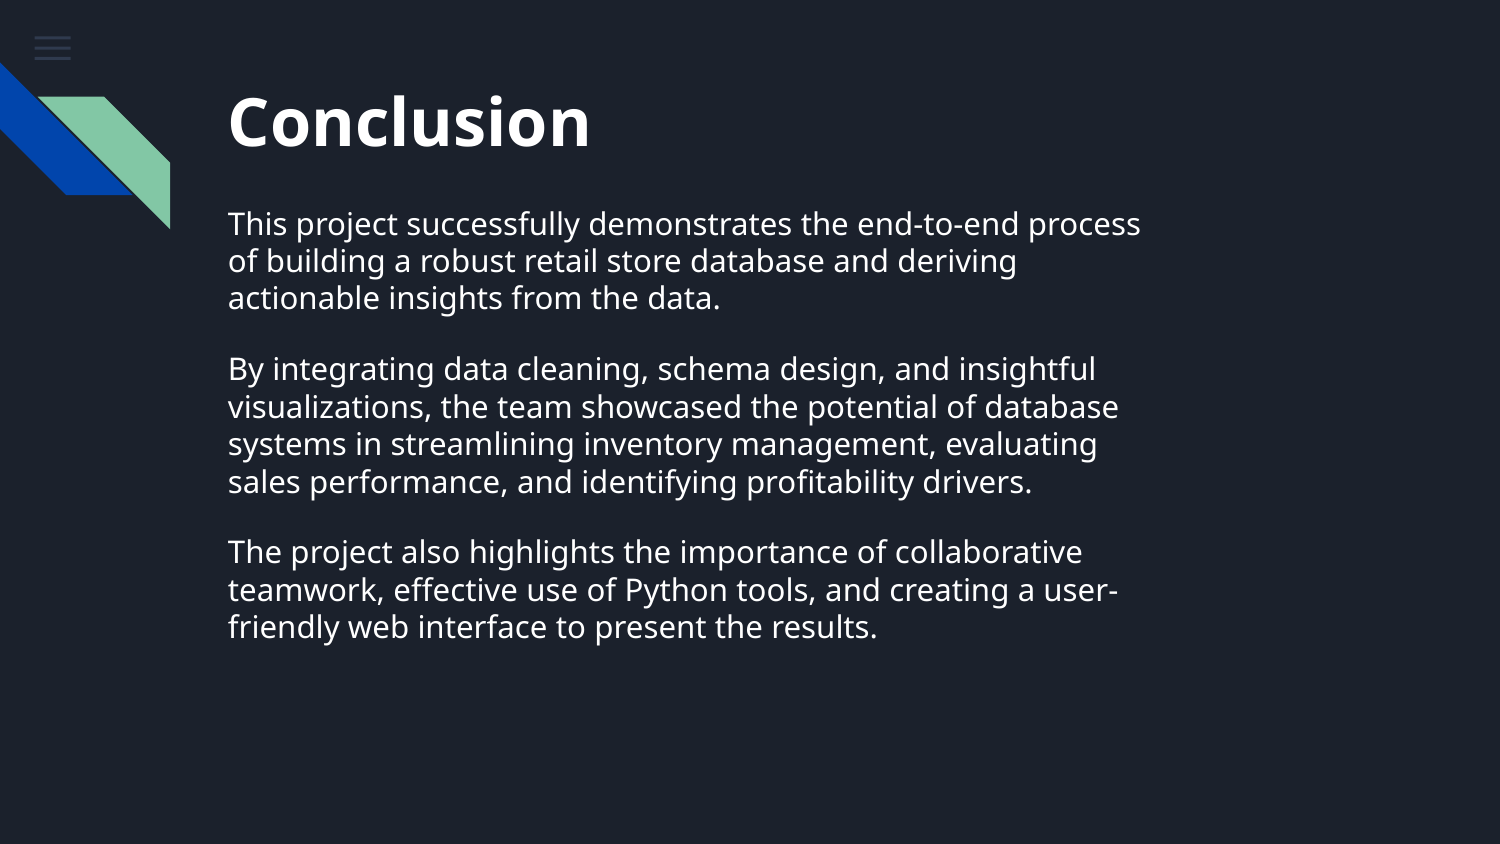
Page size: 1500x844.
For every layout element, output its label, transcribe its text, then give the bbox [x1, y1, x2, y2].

list This project successfully demonstrates the end-to-end process of building a robust retail store database and deriving actionable insights from the data. By integrating data cleaning, schema design, and insightful visualizations, the team showcased the potential of database systems in streamlining inventory management, evaluating sales performance, and identifying profitability drivers. The project also highlights the importance of collaborative teamwork, effective use of Python tools, and creating a user-friendly web interface to present the results. [212, 188, 1165, 785]
title Conclusion [212, 64, 1368, 215]
